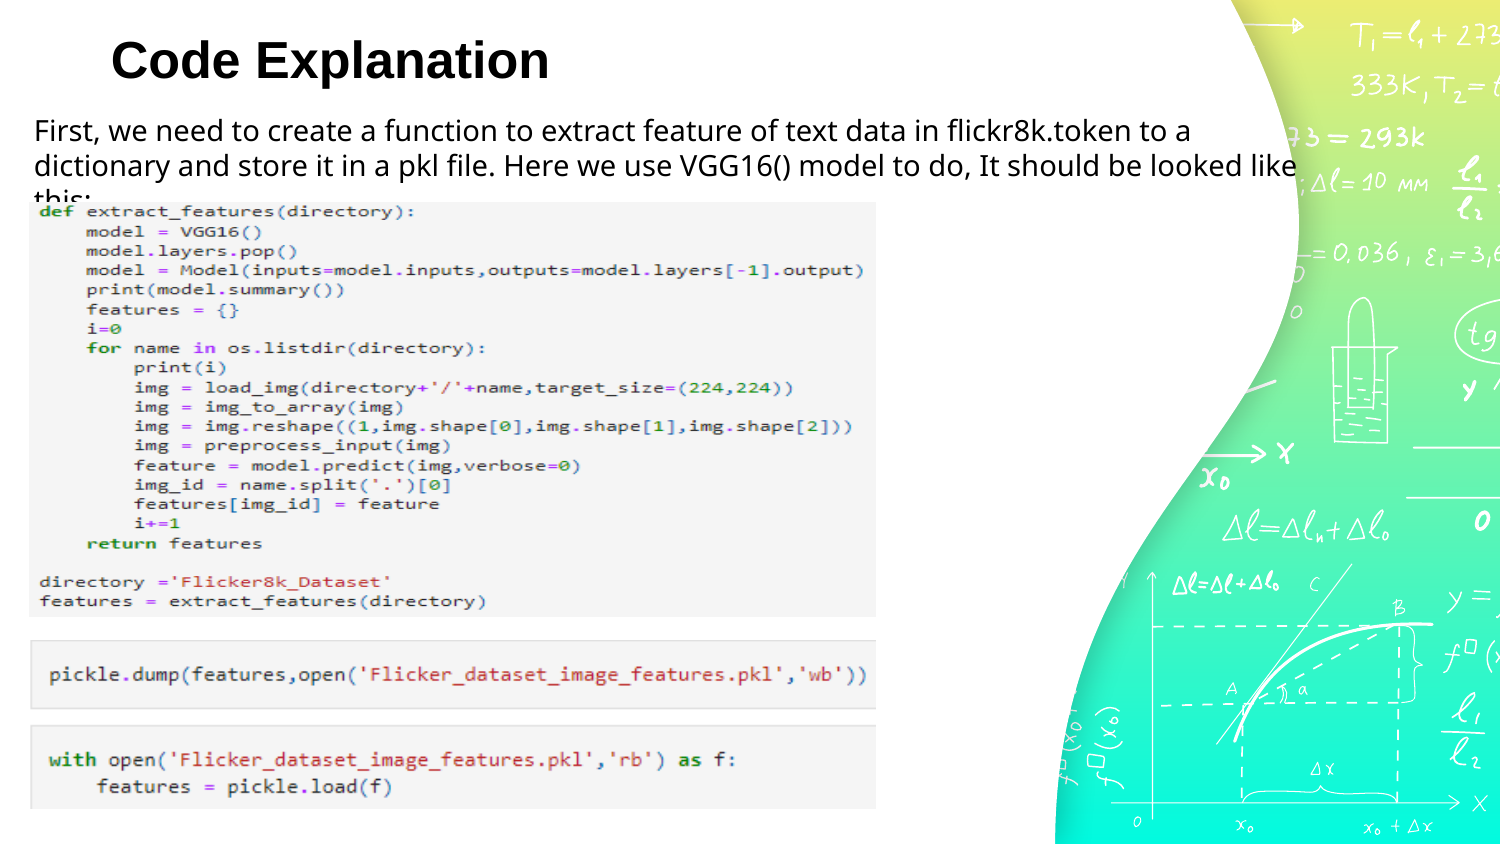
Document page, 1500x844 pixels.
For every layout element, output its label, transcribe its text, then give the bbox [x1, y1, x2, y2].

picture [29, 640, 876, 809]
text_box Code Explanation [96, 18, 809, 97]
title First, we need to create a function to extract feature of text data in flickr8k.token to a dictionary and store it in a pkl file. Here we use VGG16() model to do, It should be looked like this: [18, 97, 1340, 192]
picture [29, 202, 876, 617]
